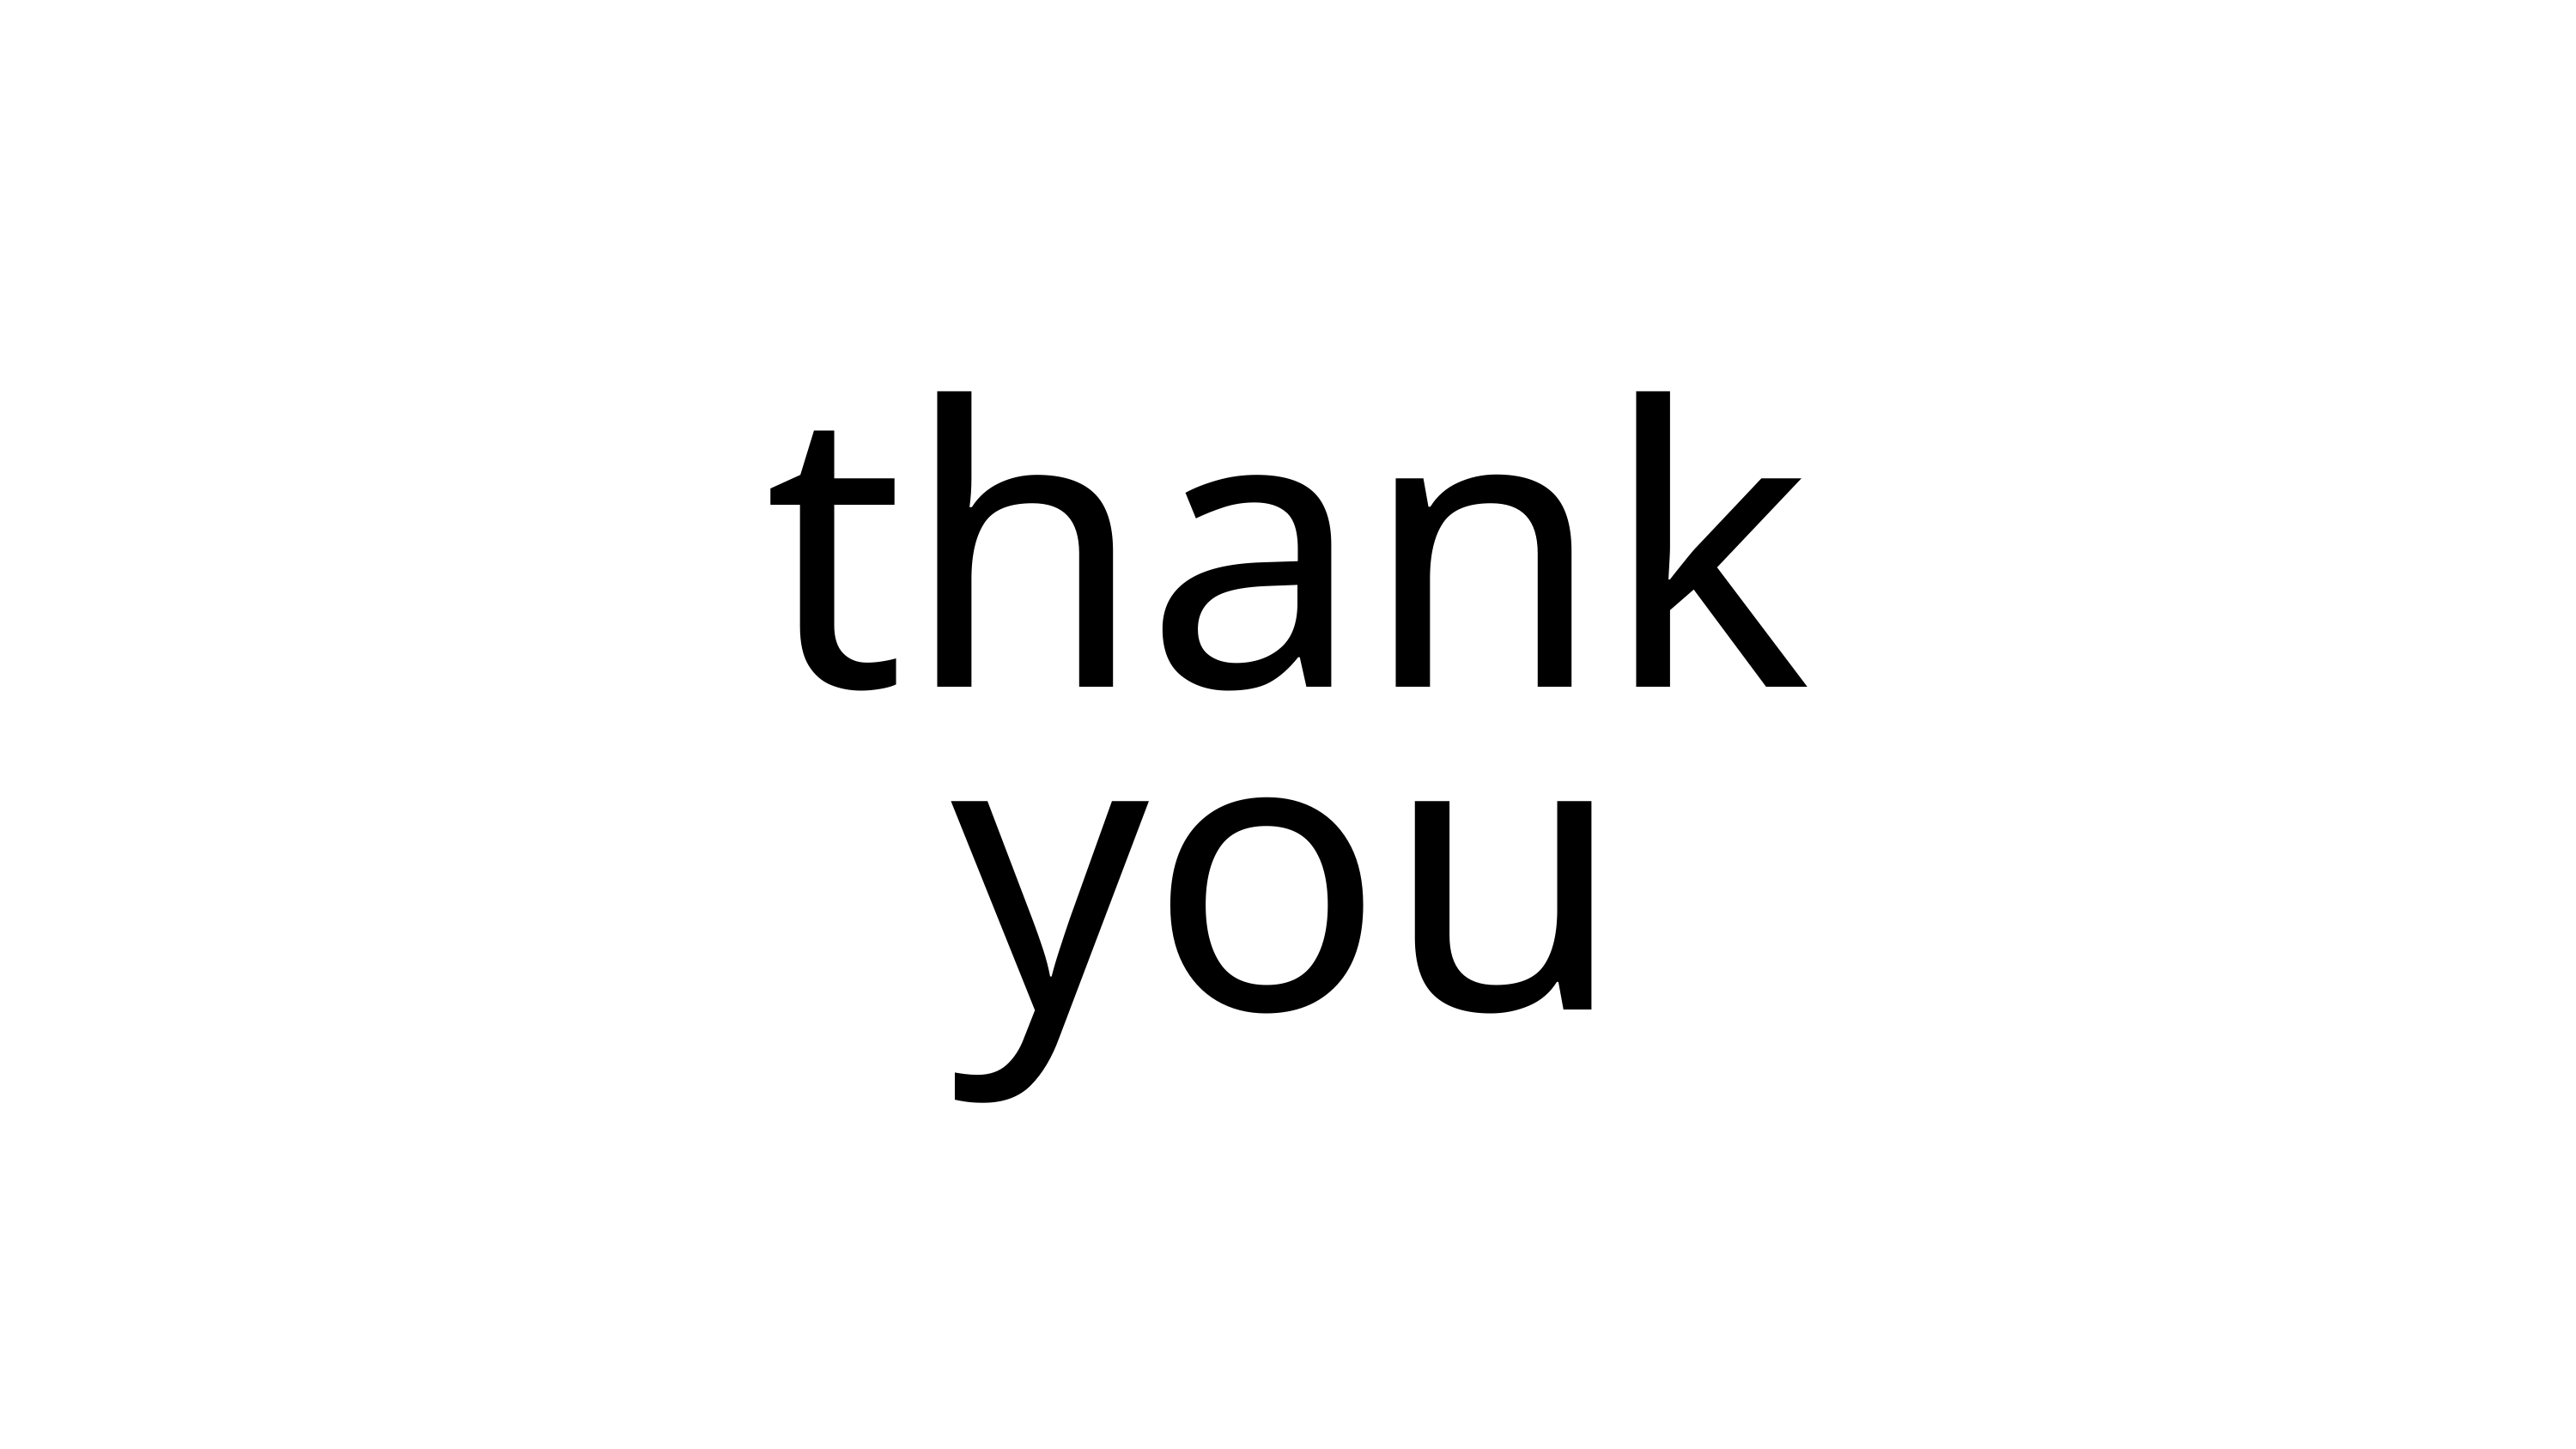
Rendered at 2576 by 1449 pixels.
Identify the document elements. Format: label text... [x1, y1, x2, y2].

text_box thank you [591, 441, 1985, 1088]
